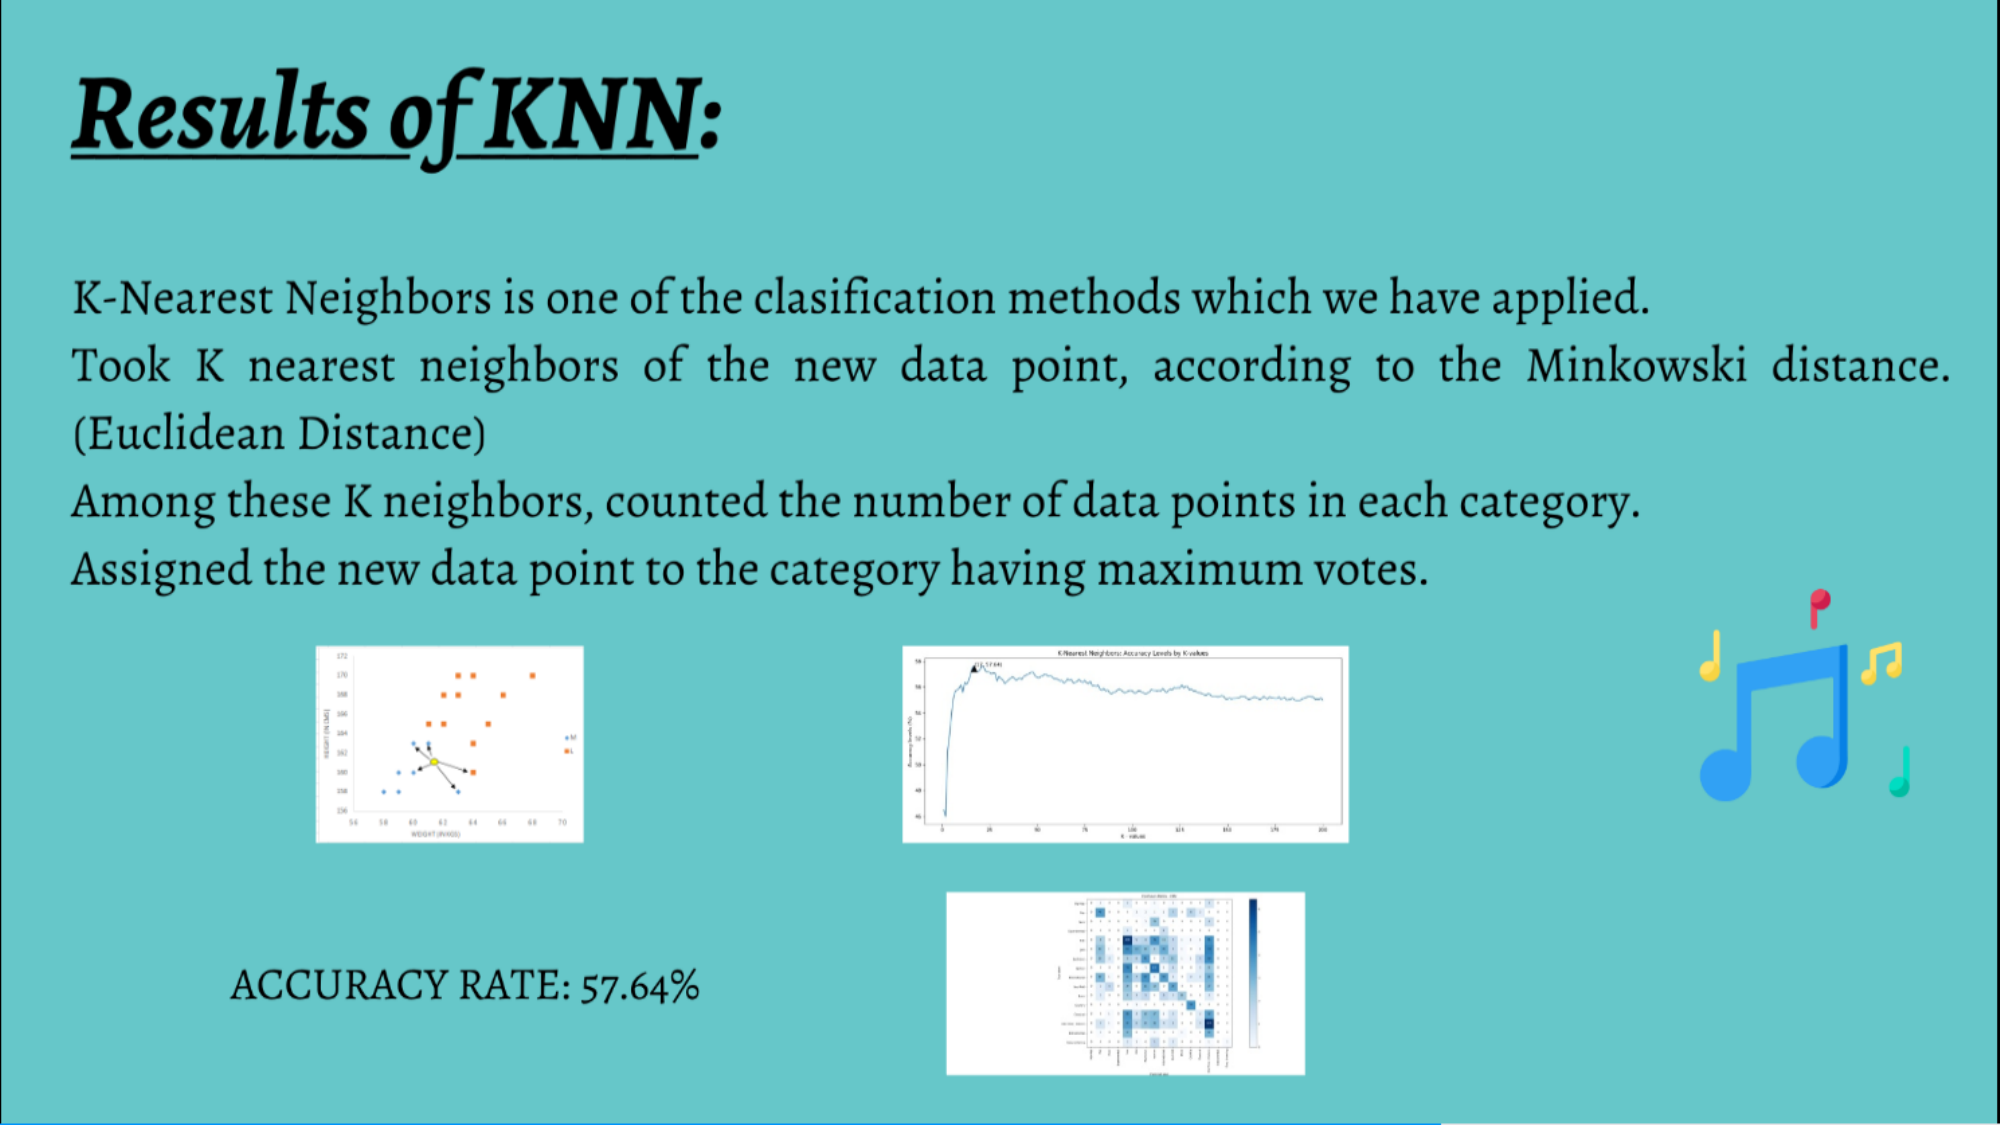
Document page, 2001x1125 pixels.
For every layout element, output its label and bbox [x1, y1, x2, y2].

list [0, 0, 2000, 1125]
